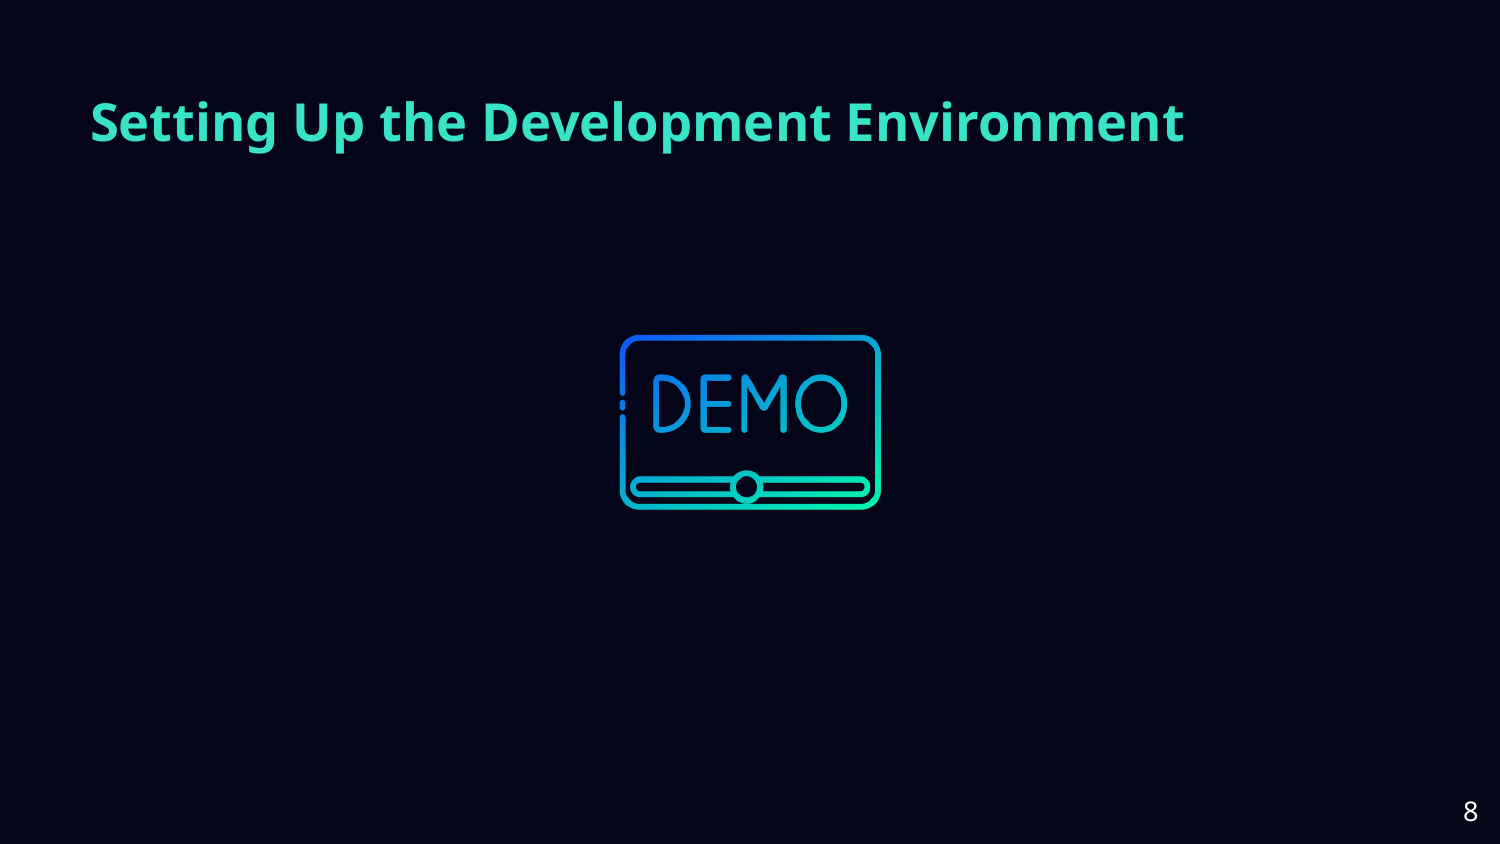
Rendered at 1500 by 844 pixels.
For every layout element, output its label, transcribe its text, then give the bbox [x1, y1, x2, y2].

picture [616, 288, 884, 556]
title Setting Up the Development Environment [75, 72, 1425, 167]
slide_number ‹#› [1403, 779, 1494, 844]
